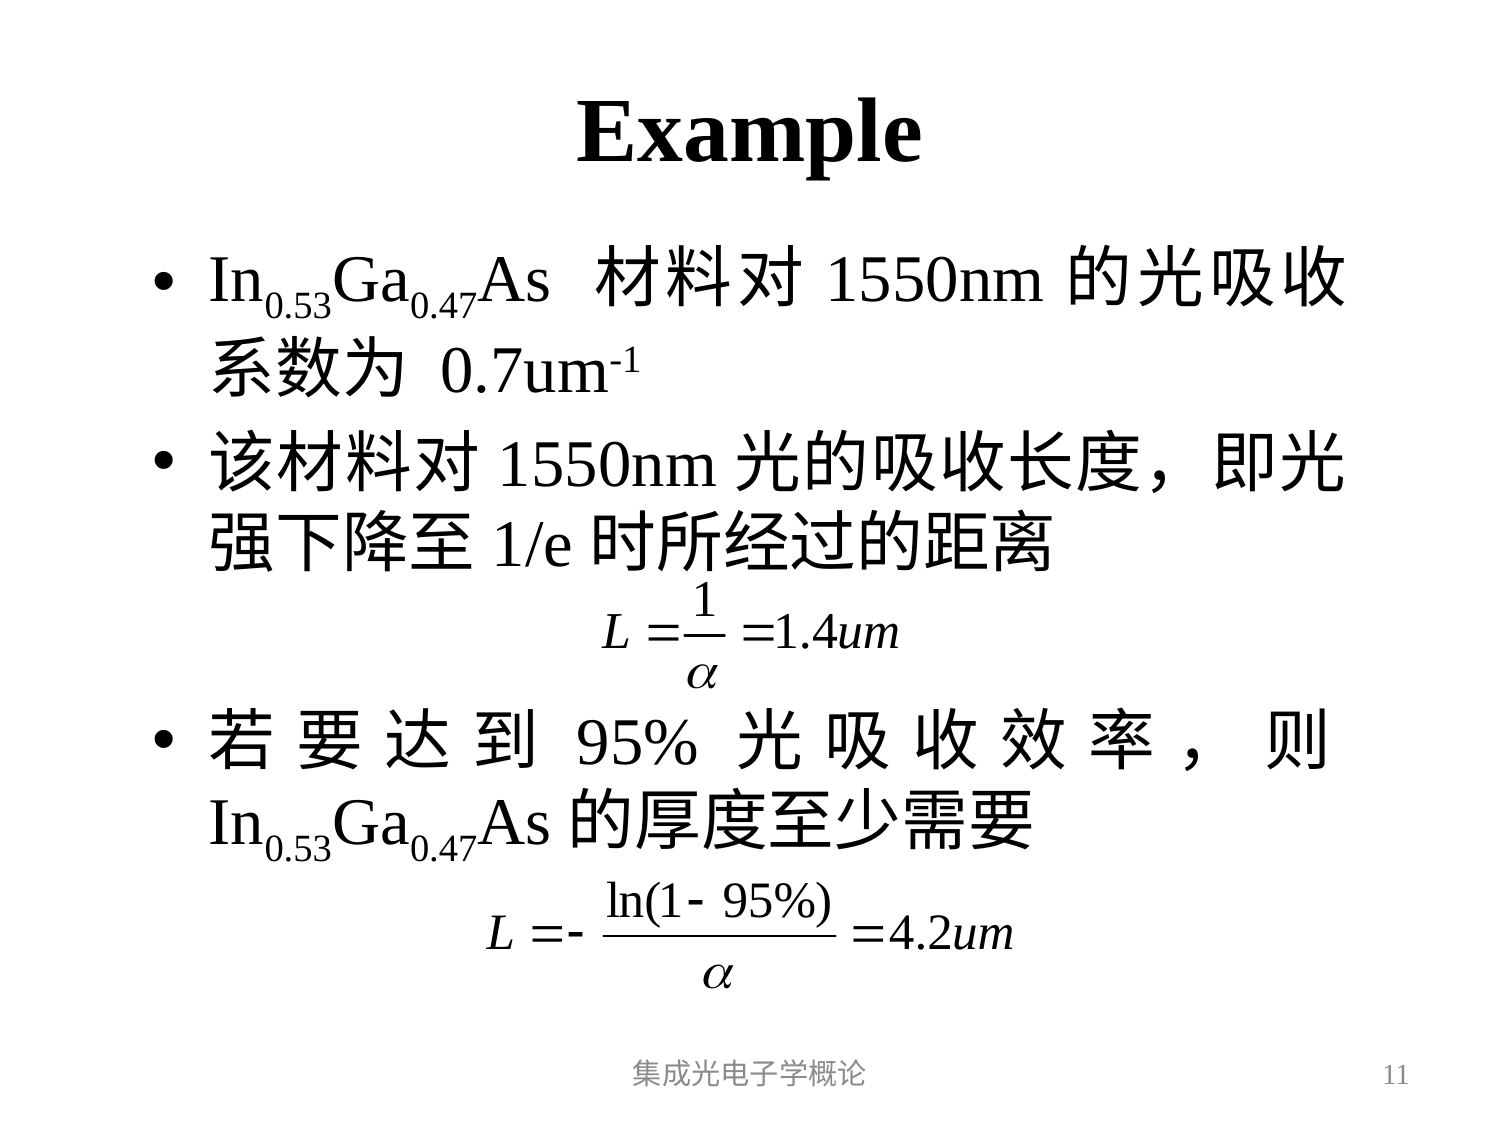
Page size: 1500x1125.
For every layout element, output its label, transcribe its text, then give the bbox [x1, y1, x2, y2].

title Example [75, 75, 1425, 175]
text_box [477, 868, 1023, 1001]
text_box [592, 566, 908, 701]
list In0.53Ga0.47As 材料对1550nm的光吸收系数为 0.7um-1 该材料对1550nm光的吸收长度，即光强下降至1/e时所经过的距离 若要达到95%光吸收效率，则In0.53Ga0.47As的厚度至少需要 [137, 227, 1363, 1038]
slide_number 11 [1074, 1042, 1425, 1103]
footer 集成光电子学概论 [439, 1042, 1060, 1103]
